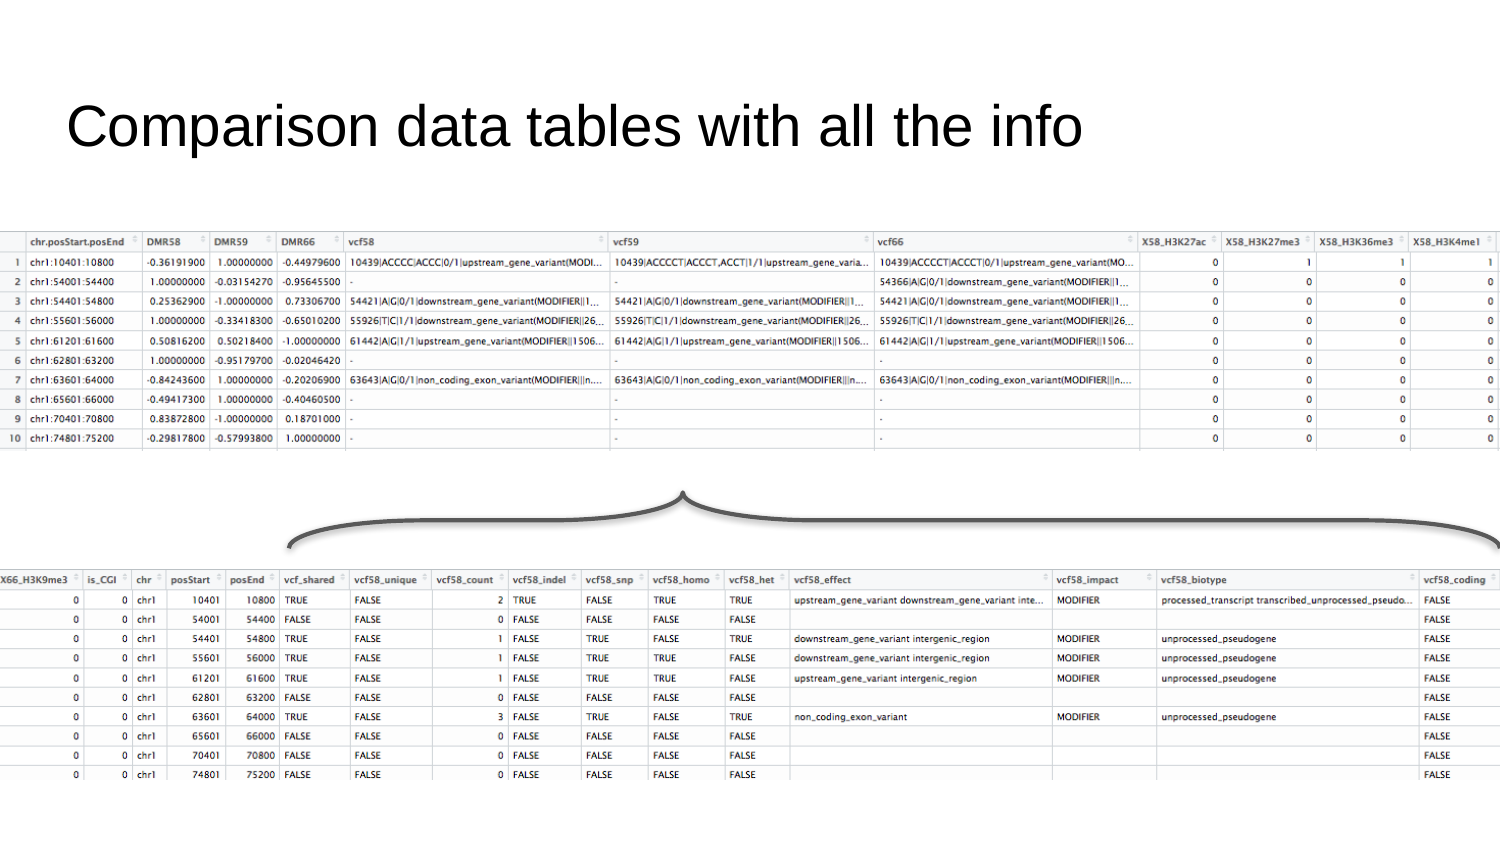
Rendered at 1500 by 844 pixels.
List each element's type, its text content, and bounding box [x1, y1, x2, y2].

picture [0, 231, 1500, 451]
title Comparison data tables with all the info [51, 72, 1449, 167]
text_box [286, 490, 1500, 549]
picture [0, 569, 1500, 780]
